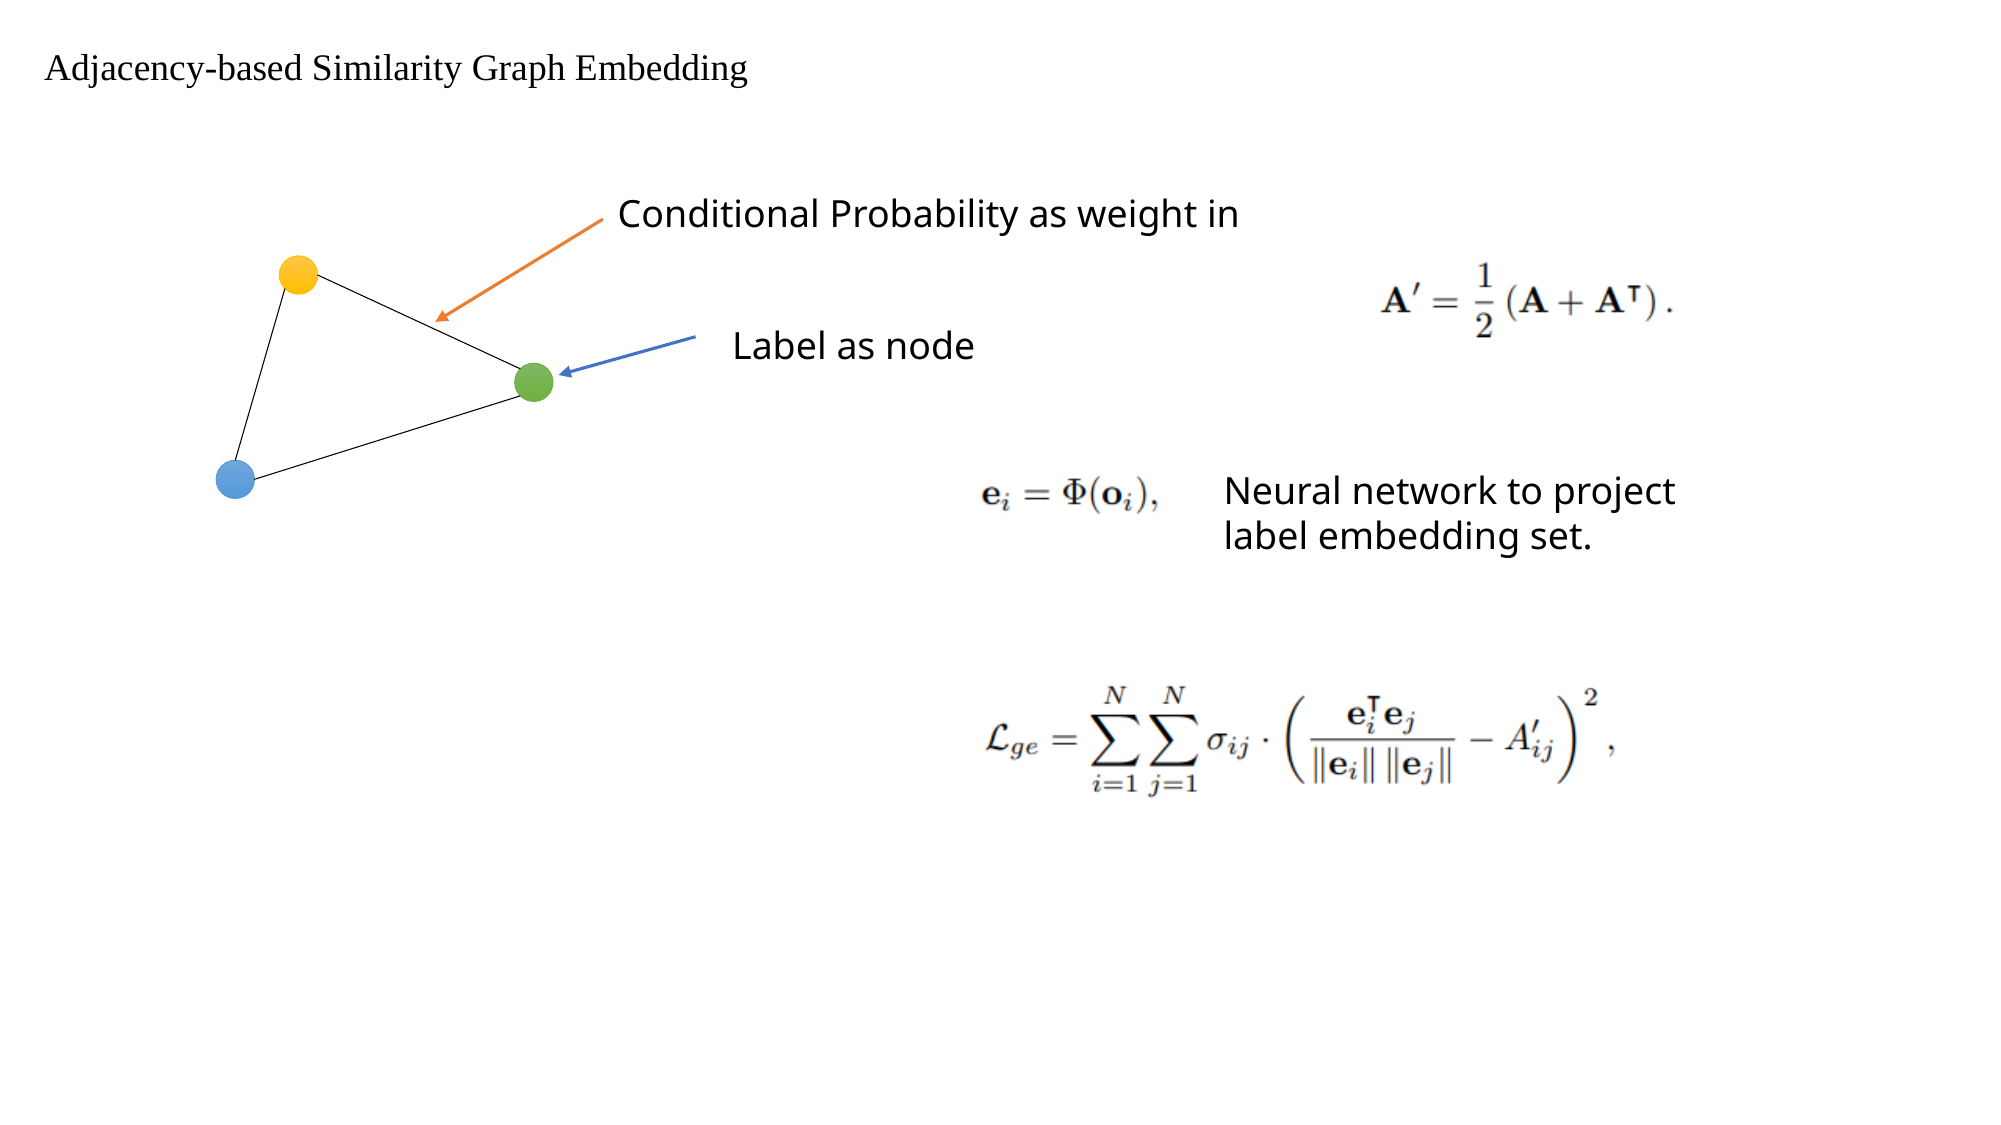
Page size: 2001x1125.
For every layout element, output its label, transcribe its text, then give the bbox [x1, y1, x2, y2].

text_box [558, 336, 696, 375]
picture [1339, 226, 1743, 369]
text_box Adjacency-based Similarity Graph Embedding [29, 35, 1465, 95]
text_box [435, 219, 603, 322]
text_box Neural network to project label embedding set. [1208, 460, 1724, 565]
picture [951, 463, 1189, 538]
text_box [216, 255, 553, 499]
picture [951, 657, 1624, 818]
text_box Label as node [717, 314, 1117, 375]
